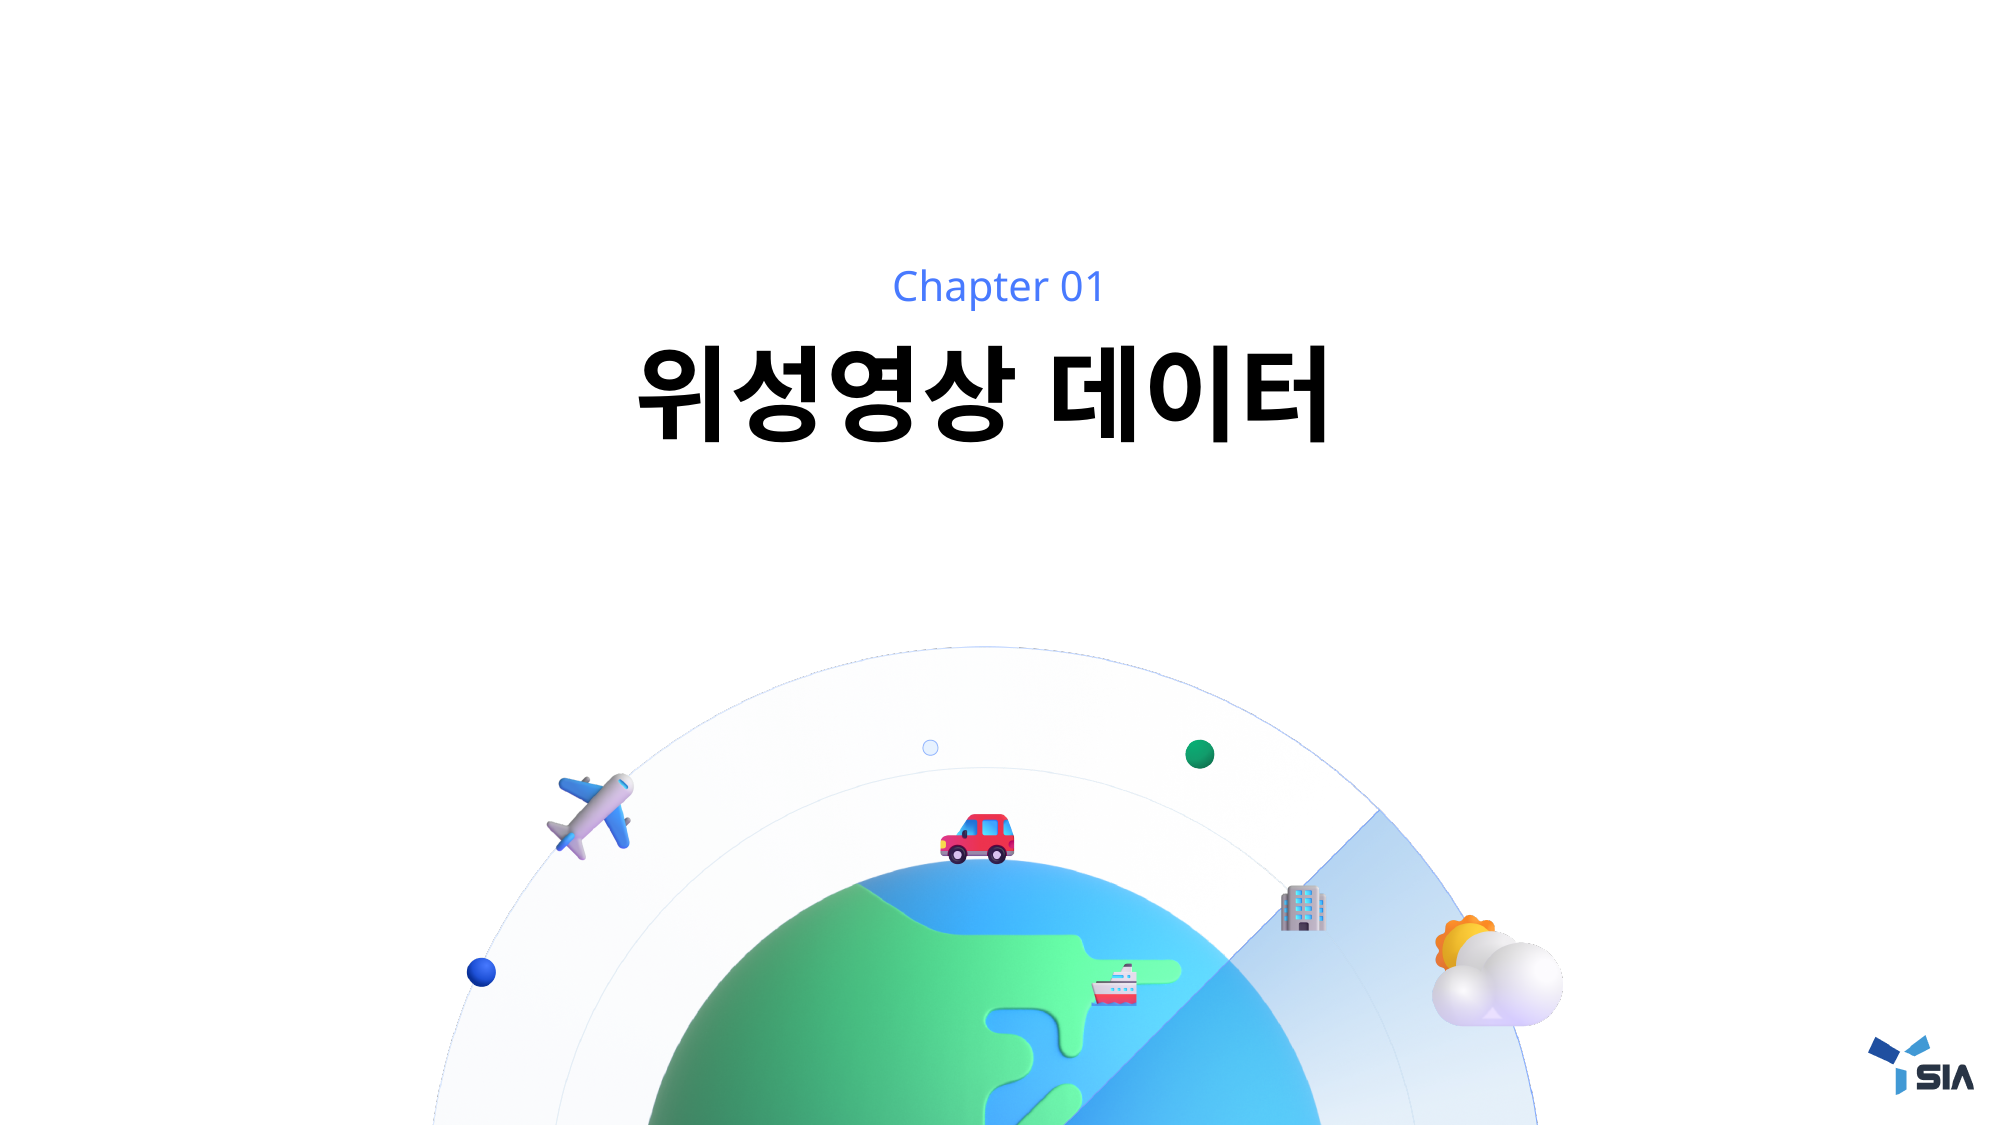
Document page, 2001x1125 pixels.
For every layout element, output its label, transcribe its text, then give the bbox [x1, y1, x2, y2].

list Chapter 01 [97, 257, 1903, 313]
picture [427, 646, 1573, 1125]
picture [1868, 1035, 1974, 1095]
title 위성영상 데이터 [97, 324, 1903, 459]
